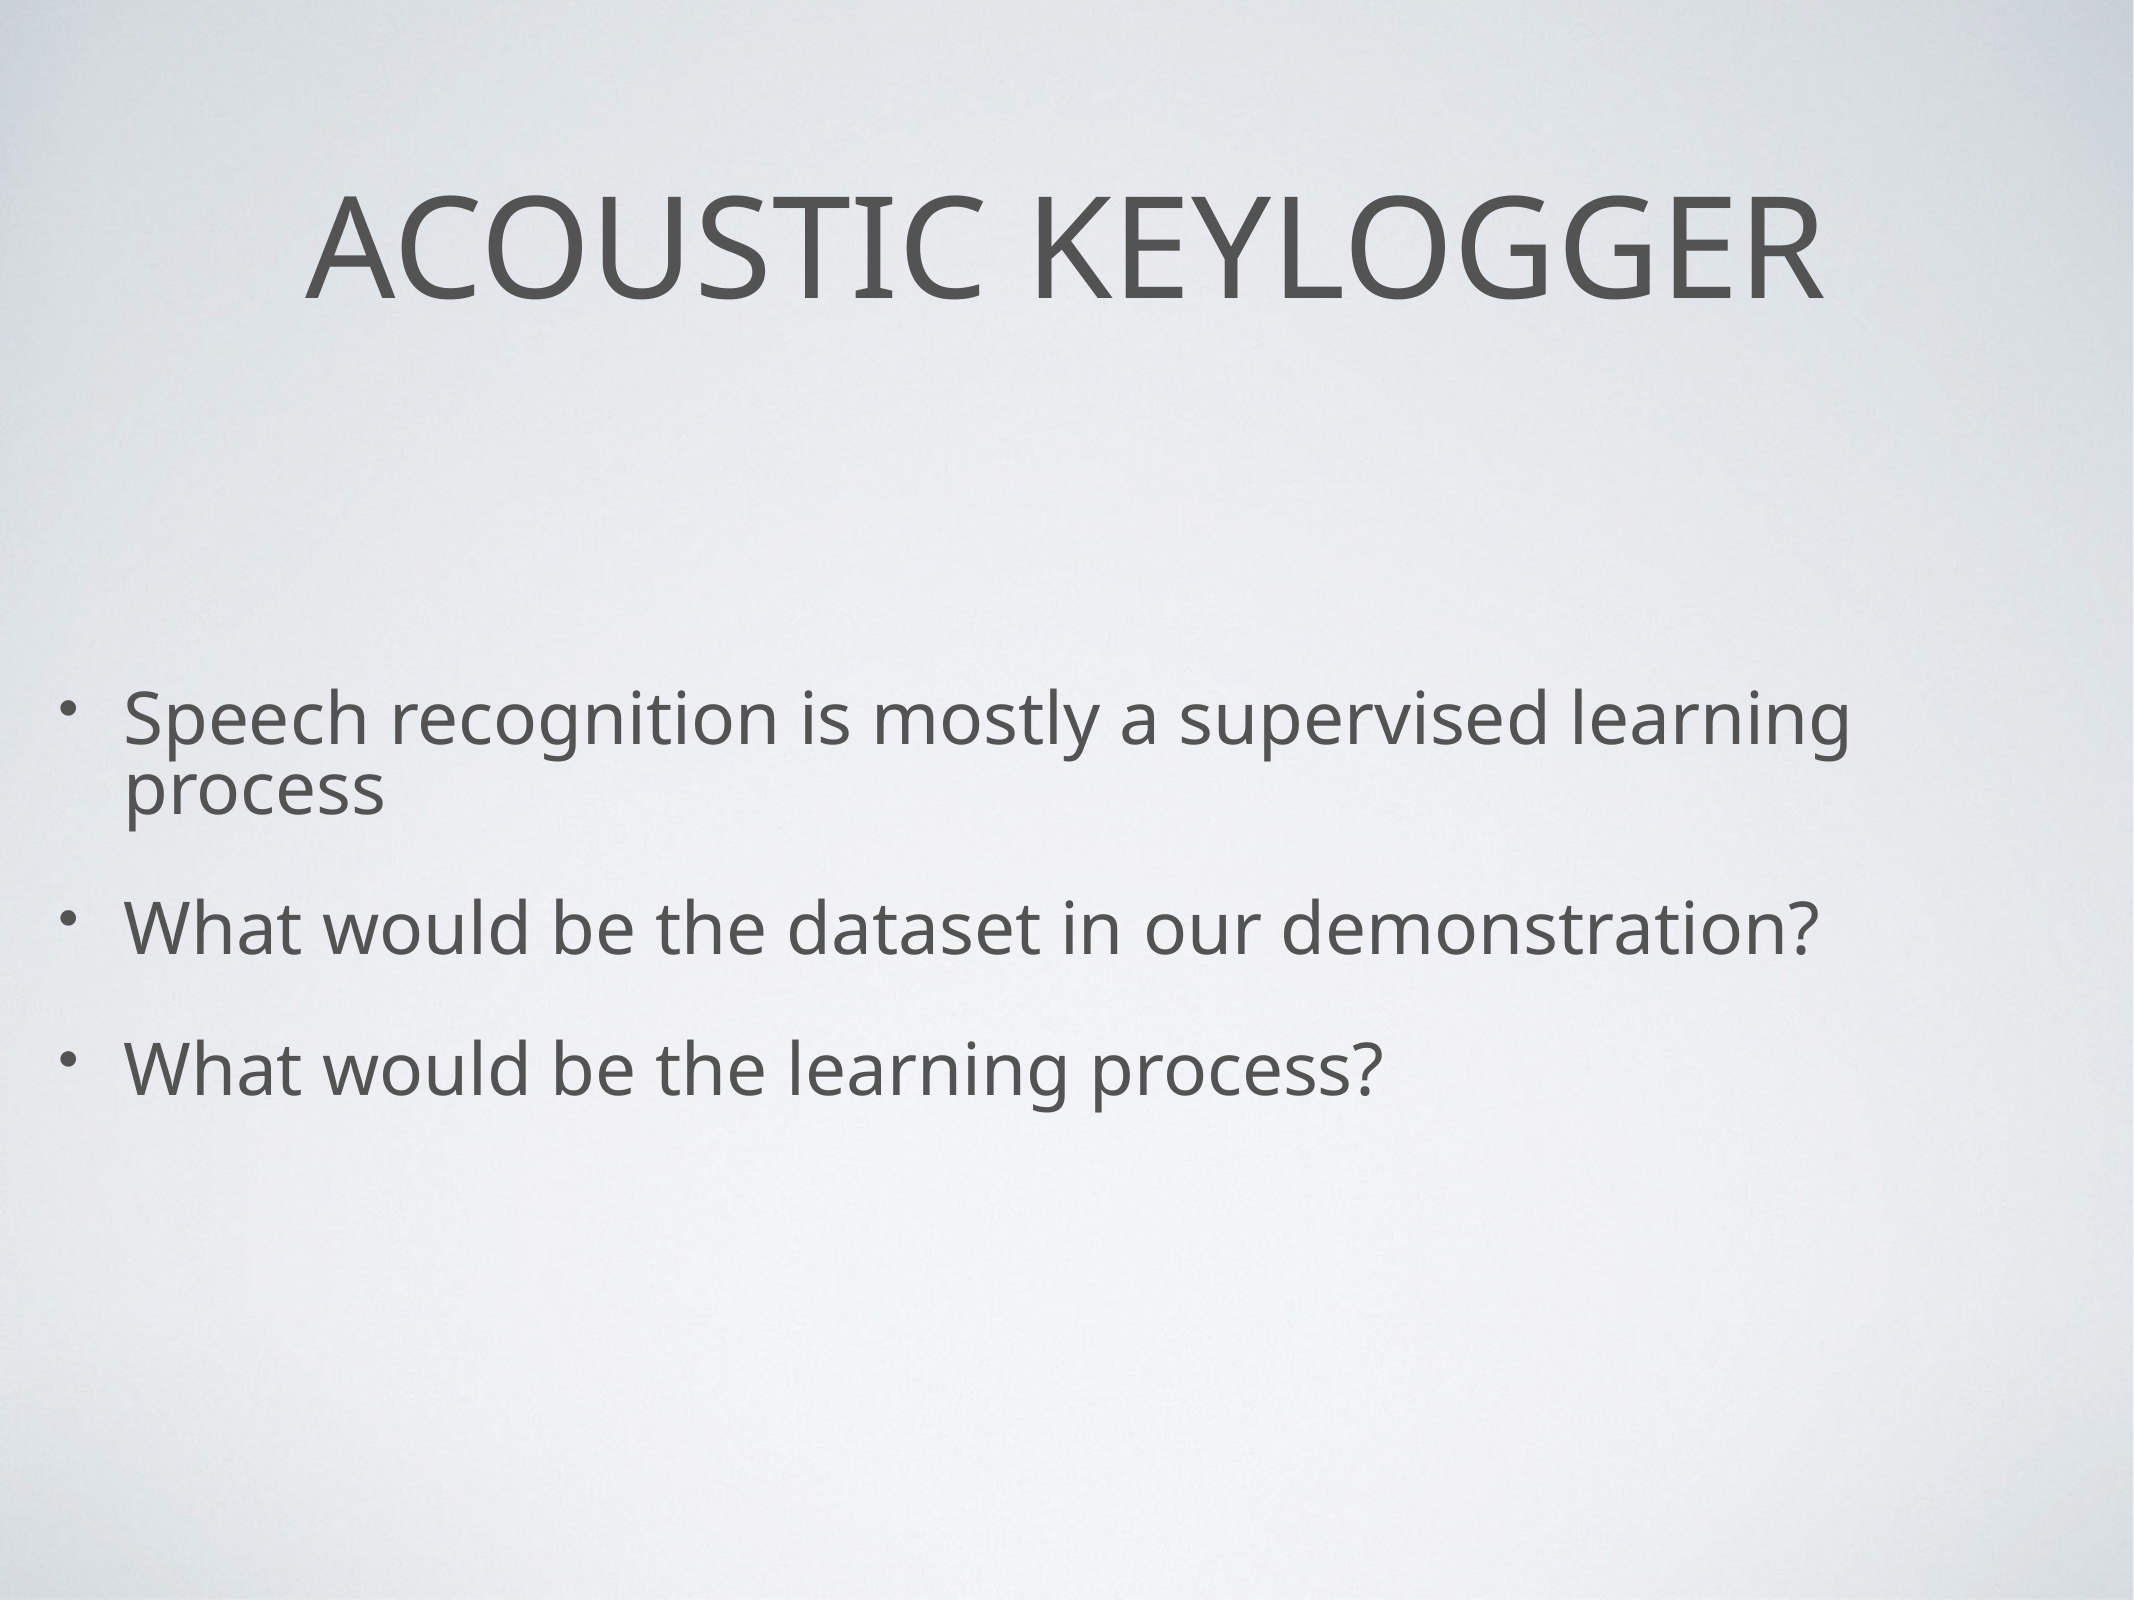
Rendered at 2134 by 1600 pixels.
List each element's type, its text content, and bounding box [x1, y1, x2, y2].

list Speech recognition is mostly a supervised learning process What would be the dataset in our demonstration? What would be the learning process? [57, 669, 2076, 1335]
title Acoustic KEYLOGGER [57, 39, 2076, 444]
picture [0, 0, 2134, 1600]
